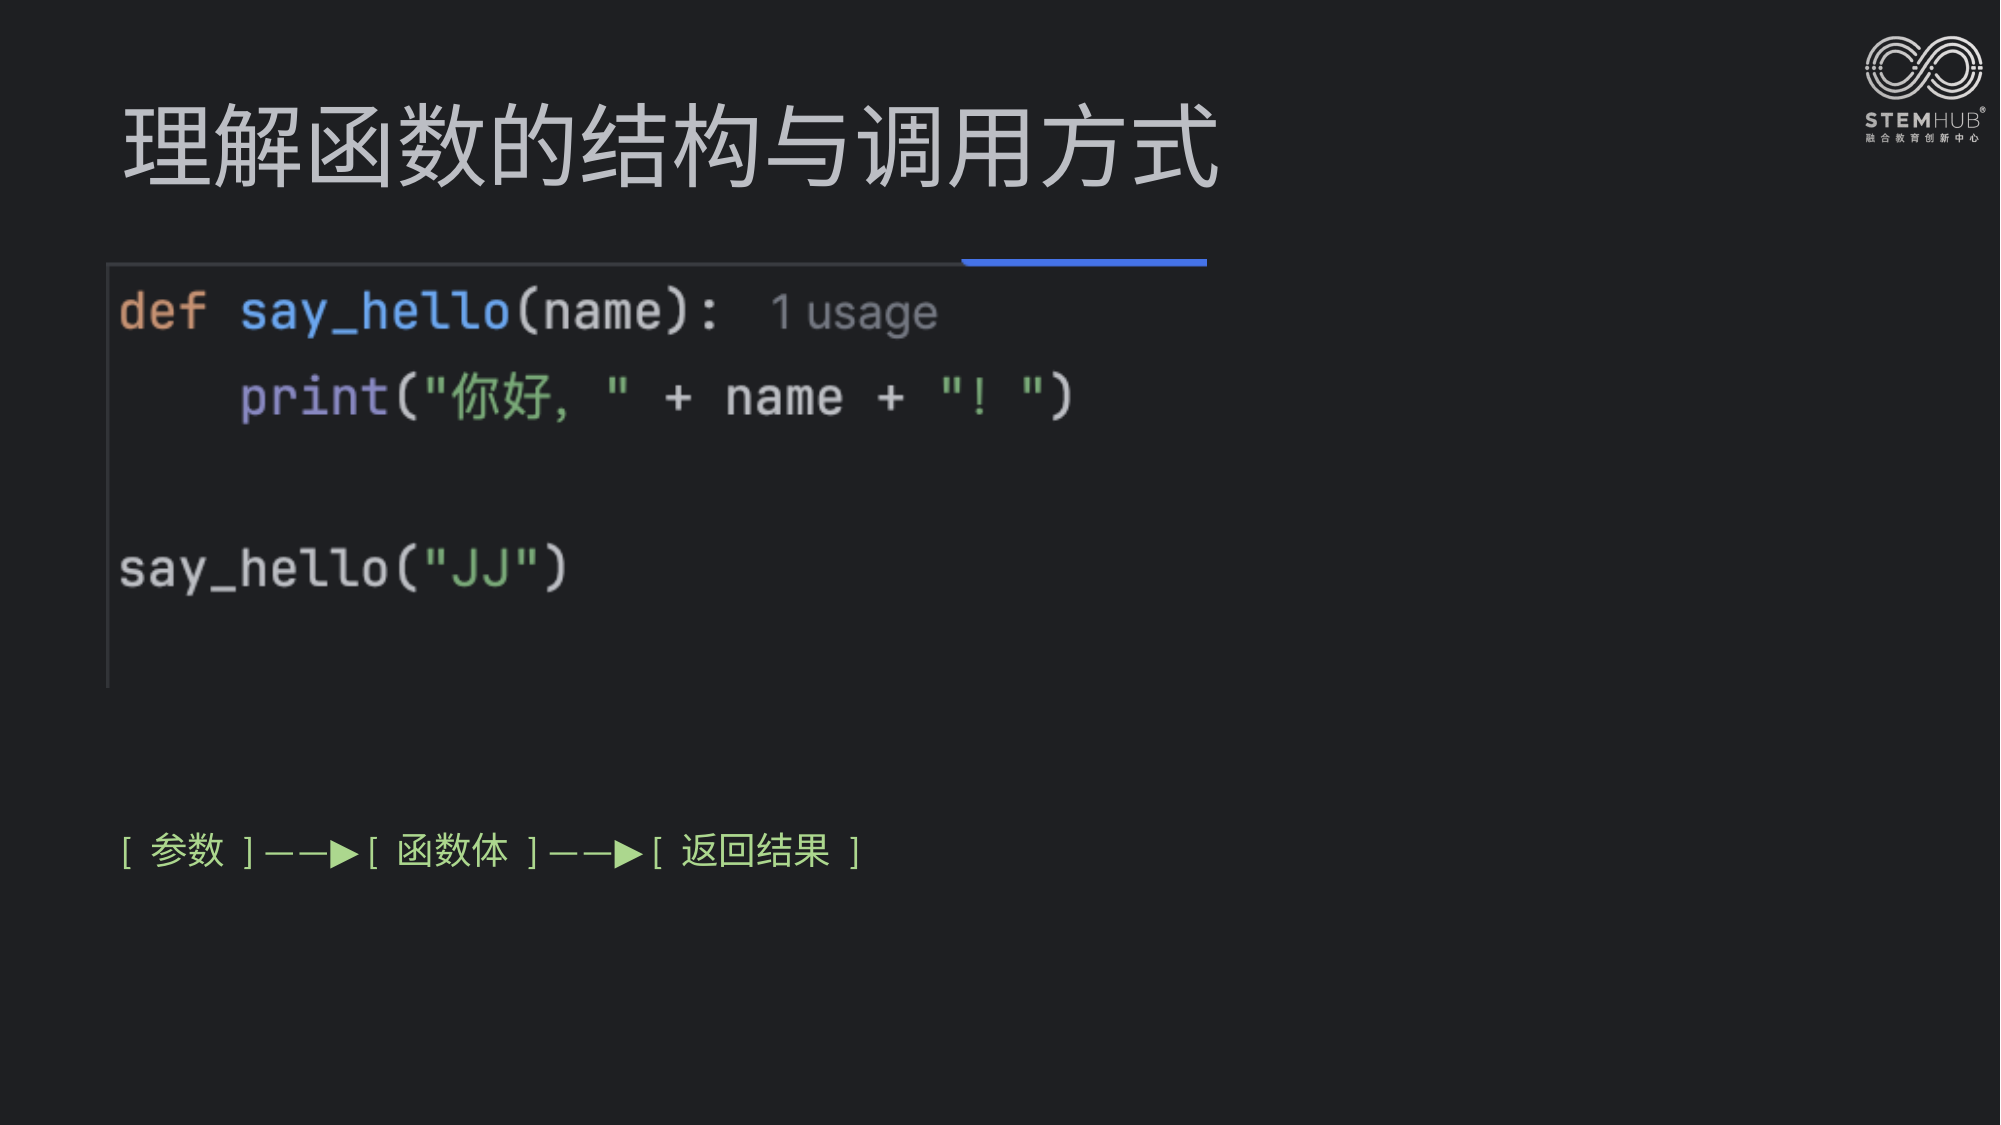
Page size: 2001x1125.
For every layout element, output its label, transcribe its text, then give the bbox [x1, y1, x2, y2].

title 理解函数的结构与调用方式 [106, 42, 1832, 260]
text_box [ 参数 ] ——▶ [ 函数体 ] ——▶ [ 返回结果 ] [106, 819, 1107, 925]
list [105, 259, 1207, 689]
picture [1849, 0, 2000, 180]
